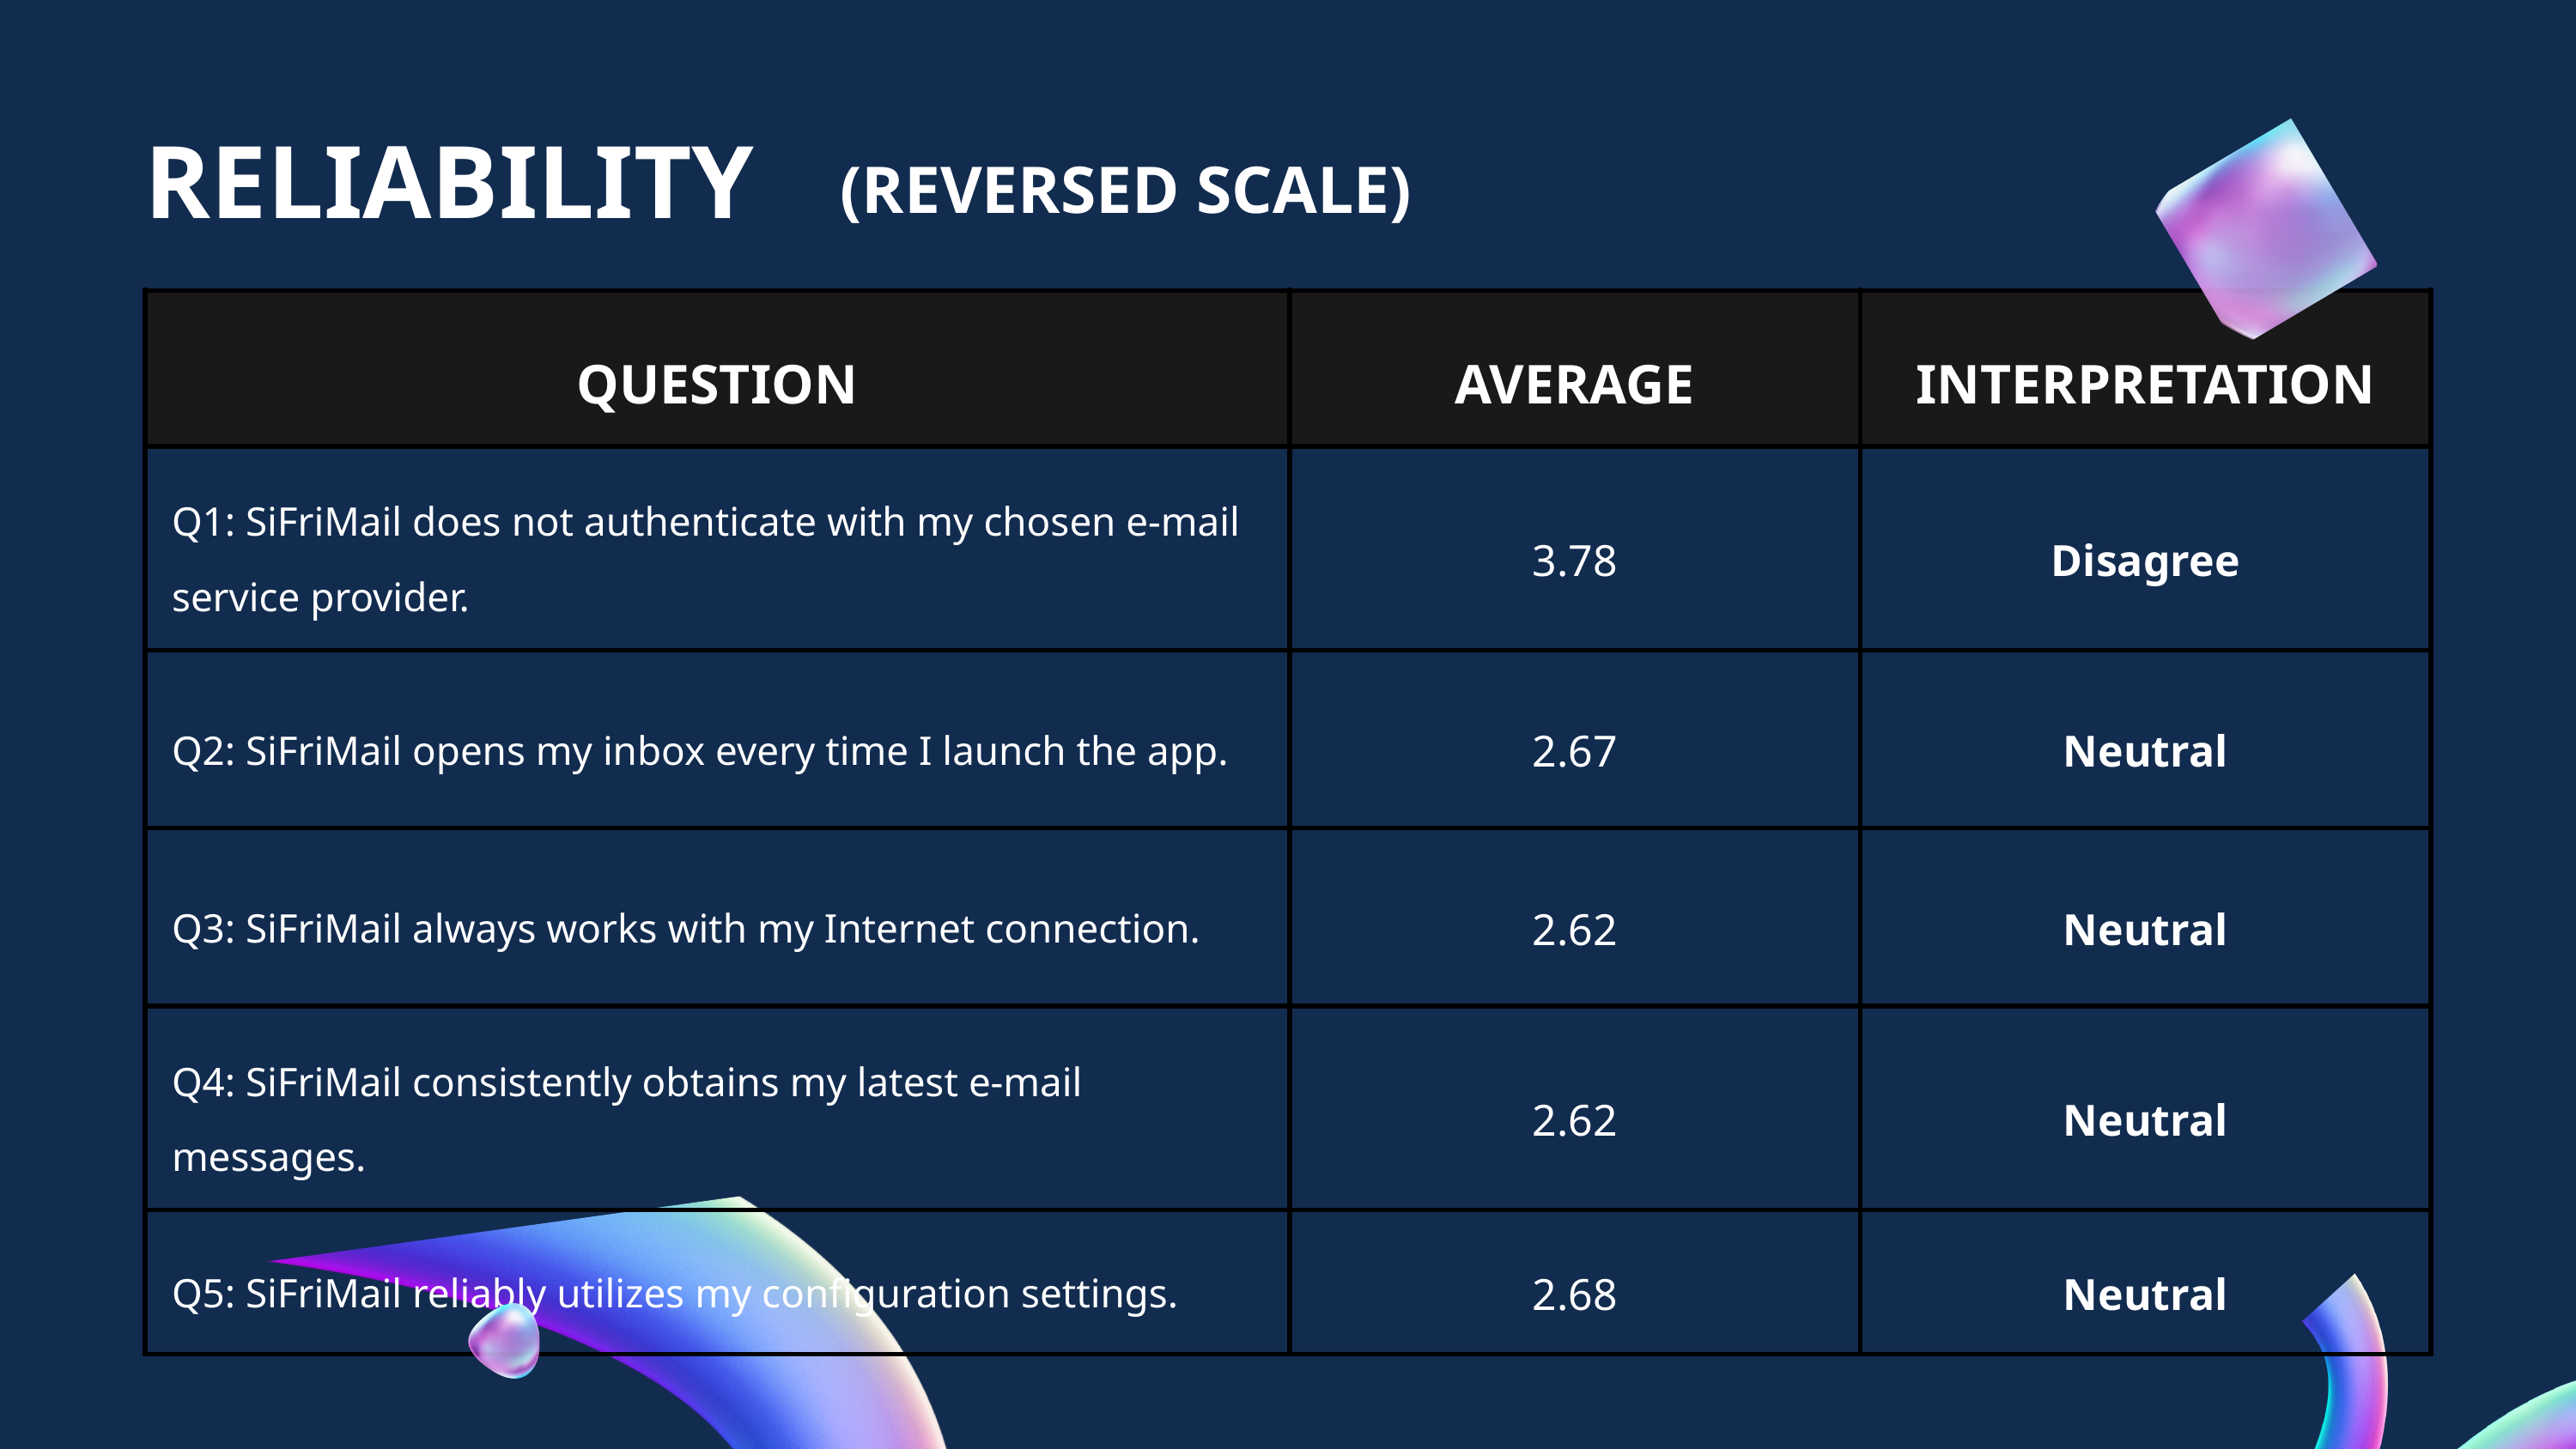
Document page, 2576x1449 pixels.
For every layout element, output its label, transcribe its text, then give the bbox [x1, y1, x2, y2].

table_cell Q5: SiFriMail reliably utilizes my configuration settings. [148, 1212, 1287, 1352]
table_cell Q3: SiFriMail always works with my Internet connection. [148, 830, 1287, 1003]
text_box [468, 1303, 540, 1379]
text_box [2164, 118, 2379, 349]
table_cell 2.67 [1292, 652, 1858, 826]
table_cell Disagree [1862, 449, 2428, 648]
table_header QUESTION [148, 293, 1287, 444]
text_box (REVERSED SCALE) [840, 118, 2290, 227]
table_cell 2.62 [1292, 830, 1858, 1003]
text_box [2161, 1168, 2576, 1449]
text_box [0, 1278, 1927, 1449]
table_cell Q4: SiFriMail consistently obtains my latest e-mail messages. [148, 1009, 1287, 1208]
table_header AVERAGE [1292, 293, 1858, 444]
table_cell Q2: SiFriMail opens my inbox every time I launch the app. [148, 652, 1287, 826]
table_cell Neutral [1862, 1212, 2428, 1352]
table_cell 2.68 [1292, 1212, 1858, 1352]
table_cell 2.62 [1292, 1009, 1858, 1208]
table_cell 3.78 [1292, 449, 1858, 648]
table_cell Neutral [1862, 830, 2428, 1003]
text_box RELIABILITY [144, 70, 1595, 239]
table_cell Neutral [1862, 1009, 2428, 1208]
table_cell Neutral [1862, 652, 2428, 826]
table_header INTERPRETATION [1862, 293, 2428, 444]
table_cell Q1: SiFriMail does not authenticate with my chosen e-mail service provider. [148, 449, 1287, 648]
